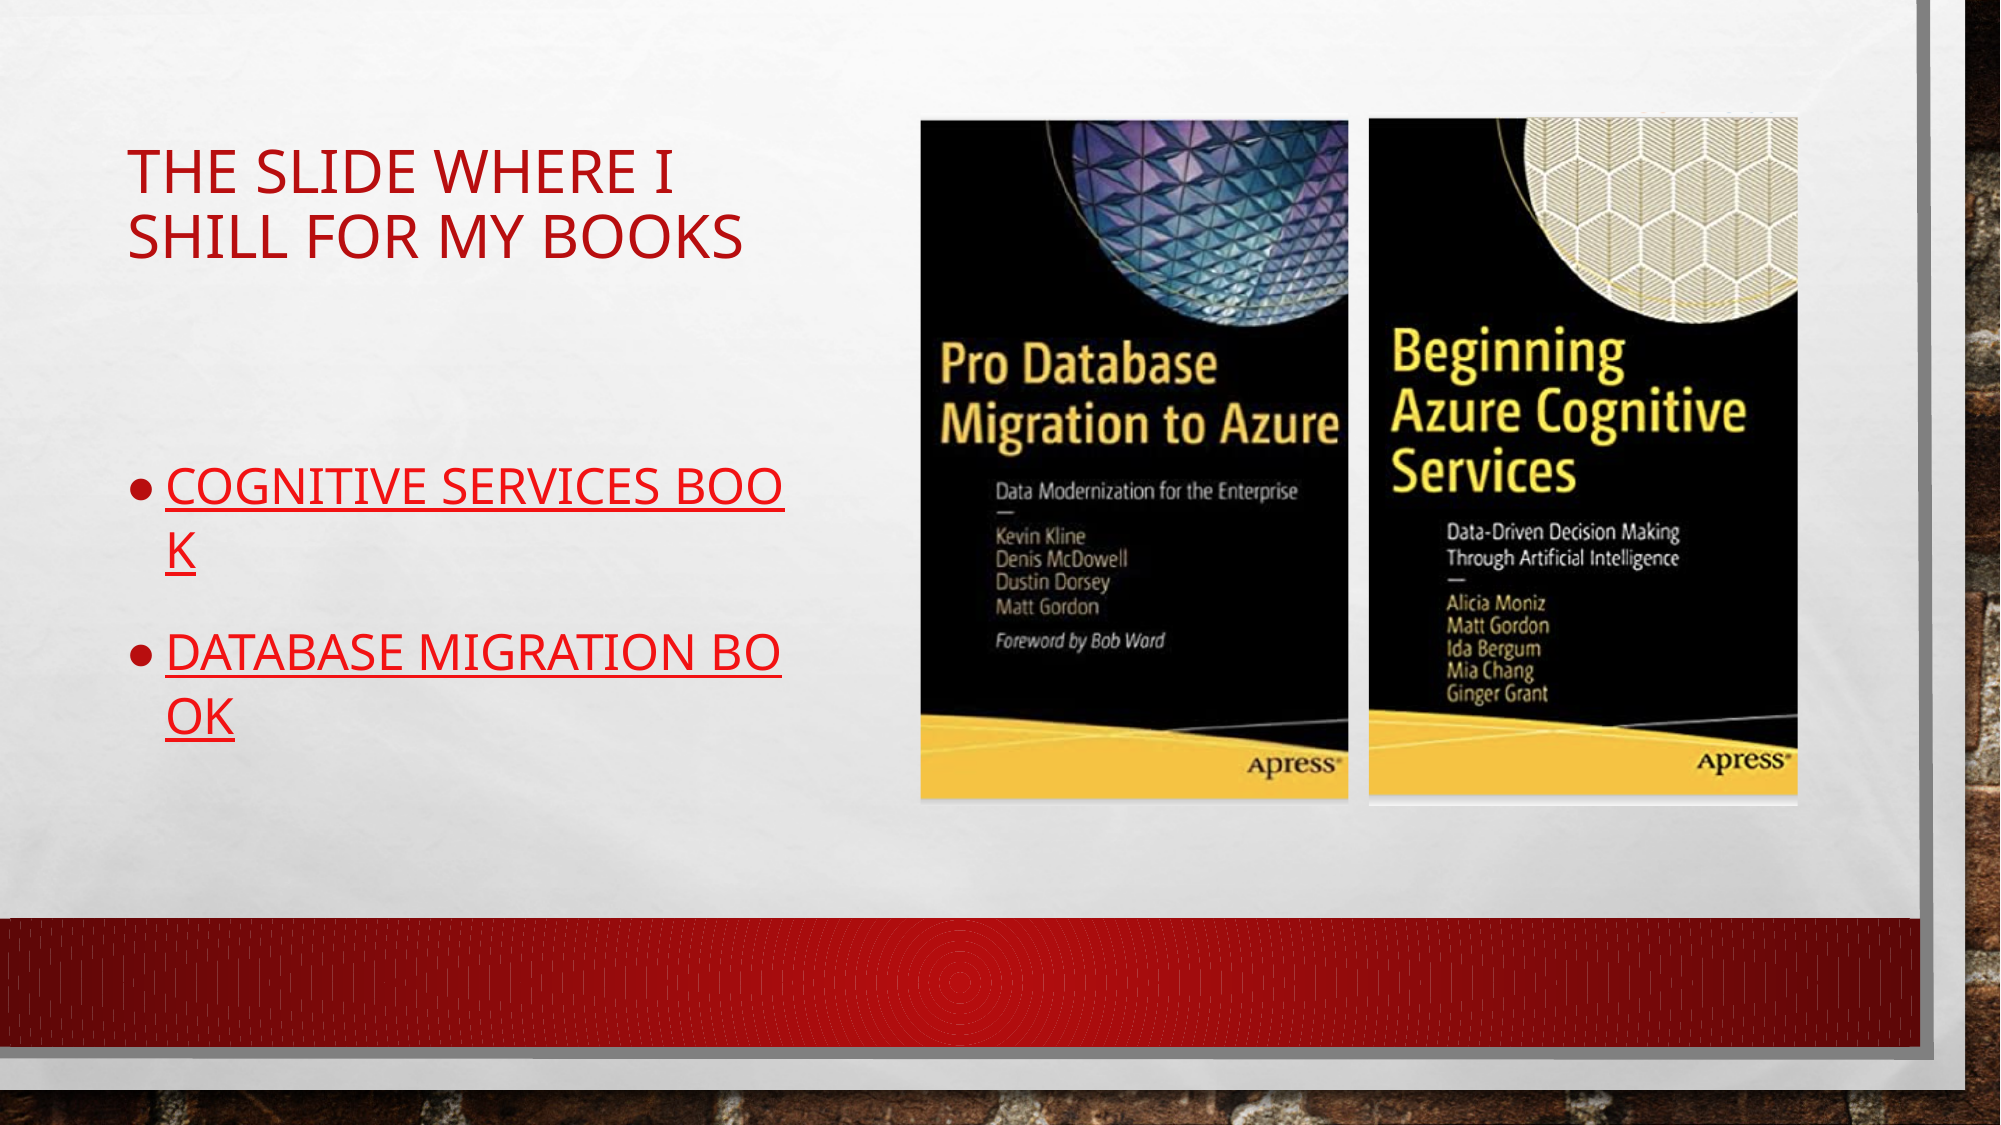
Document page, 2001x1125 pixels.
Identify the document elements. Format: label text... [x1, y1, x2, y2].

picture [920, 112, 1349, 806]
picture [0, 0, 2000, 1125]
picture [1368, 111, 1798, 806]
title The slide where I shill for my books [112, 112, 804, 302]
list Cognitive services book Database migration book [112, 338, 804, 809]
